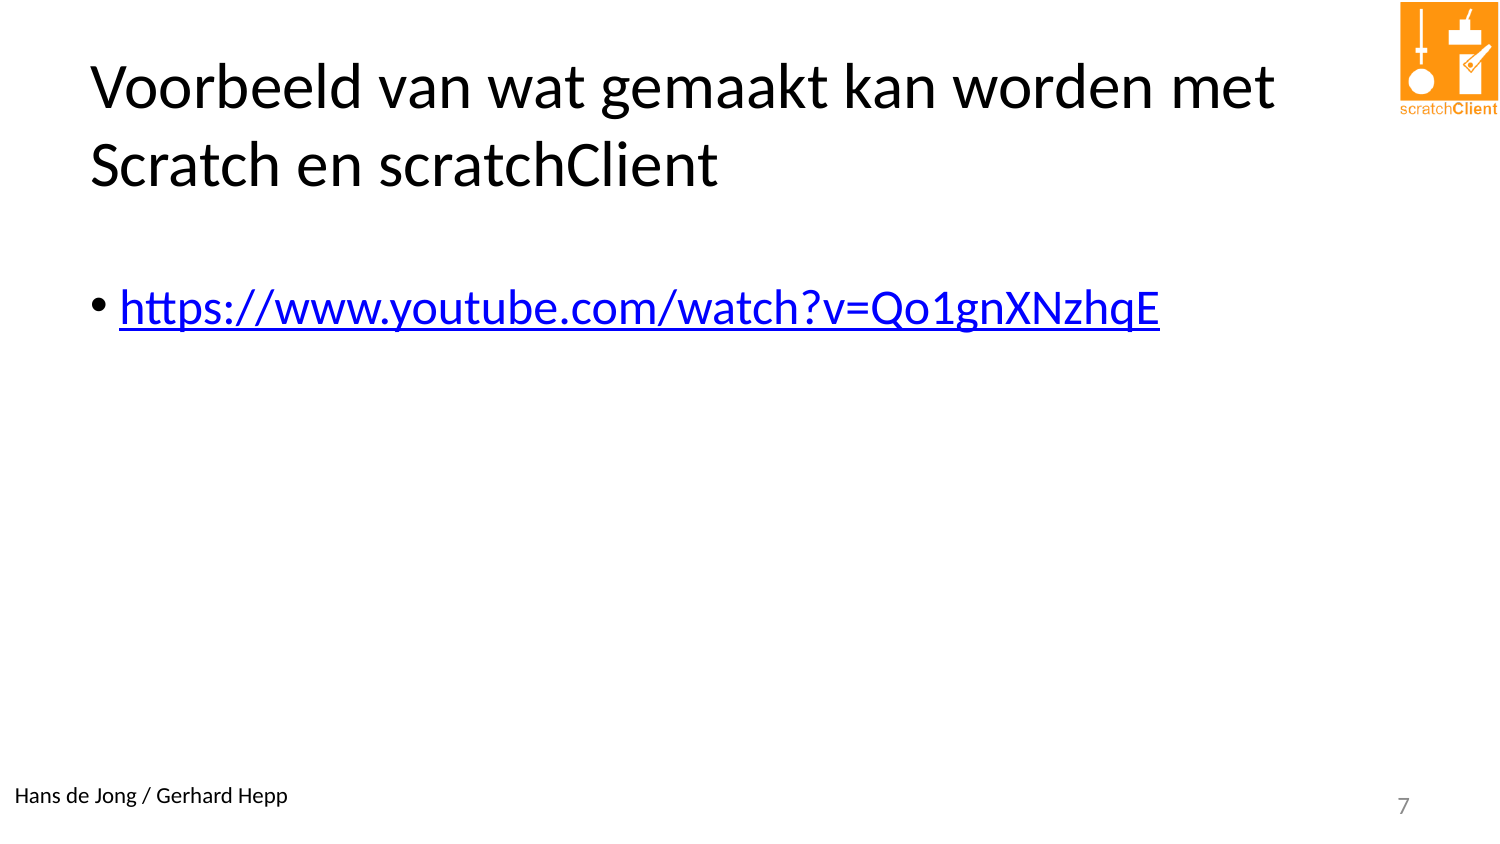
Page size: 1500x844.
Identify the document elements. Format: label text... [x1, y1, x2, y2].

list https://www.youtube.com/watch?v=Qo1gnXNzhqE [75, 196, 1425, 754]
slide_number 7 [1340, 782, 1425, 827]
picture [1398, 2, 1499, 118]
title Voorbeeld van wat gemaakt kan worden met Scratch en scratchClient [75, 33, 1425, 196]
